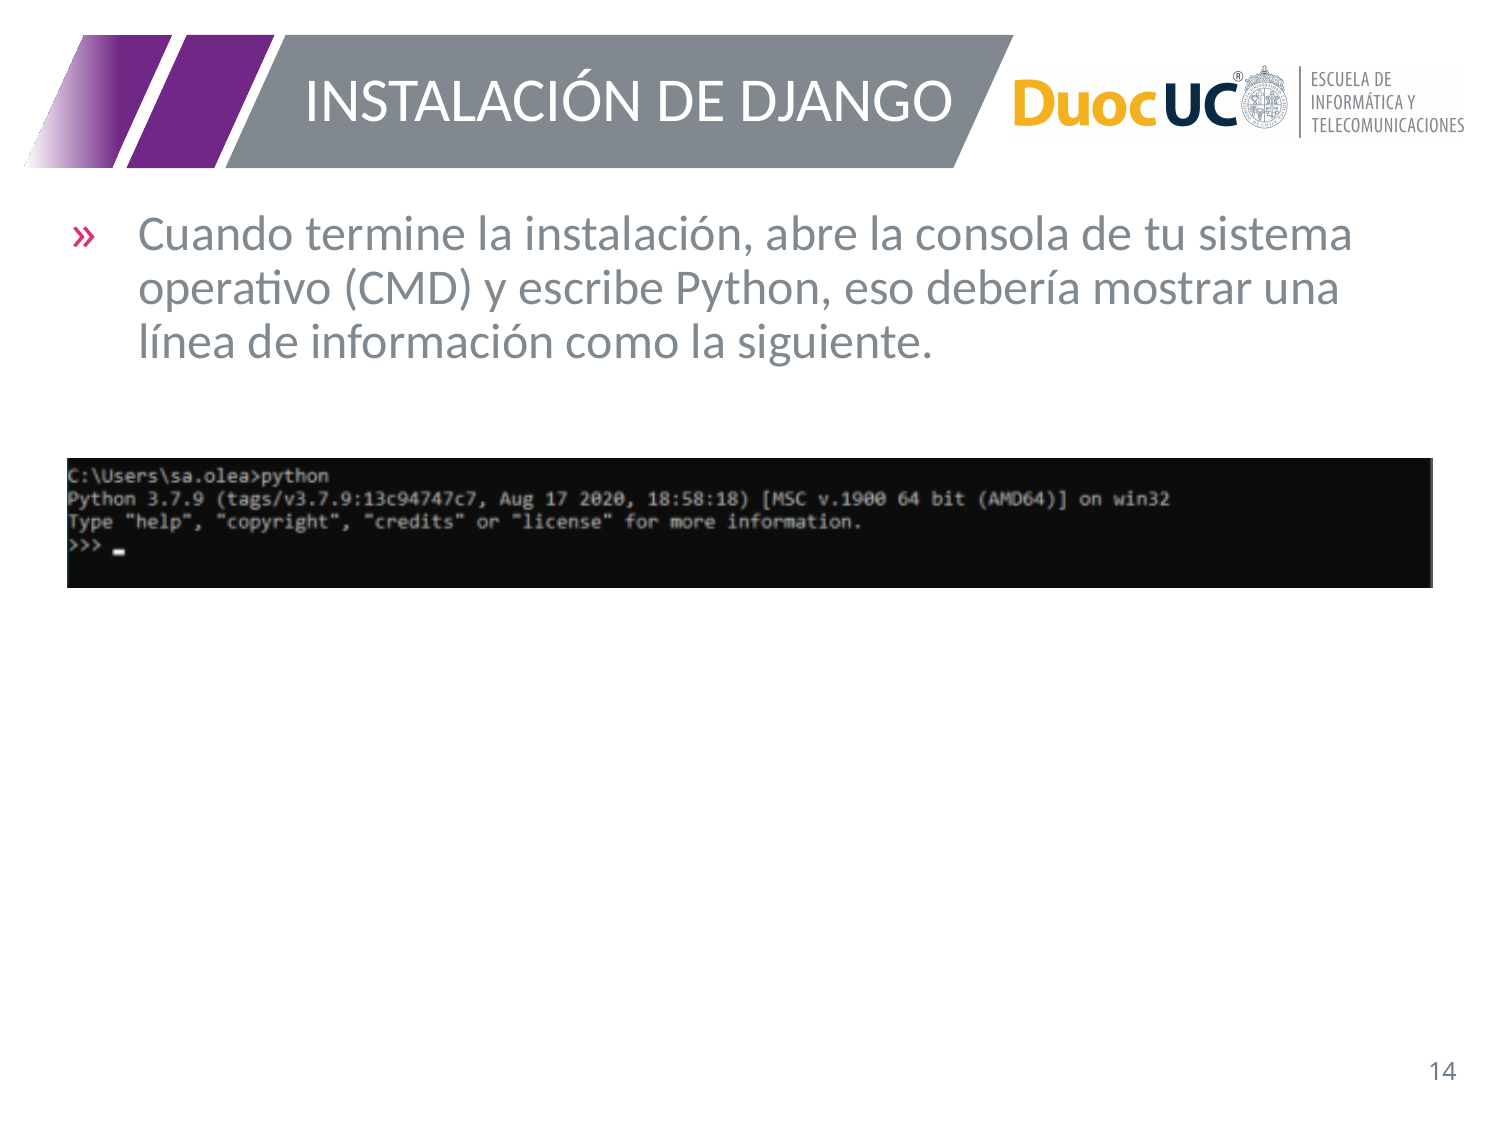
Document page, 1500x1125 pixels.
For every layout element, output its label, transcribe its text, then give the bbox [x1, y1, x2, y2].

title INSTALACIÓN DE DJANGO [289, 34, 993, 169]
list Cuando termine la instalación, abre la consola de tu sistema operativo (CMD) y escribe Python, eso debería mostrar una línea de información como la siguiente. [48, 199, 1452, 1043]
picture [1013, 63, 1465, 140]
picture [67, 458, 1433, 589]
